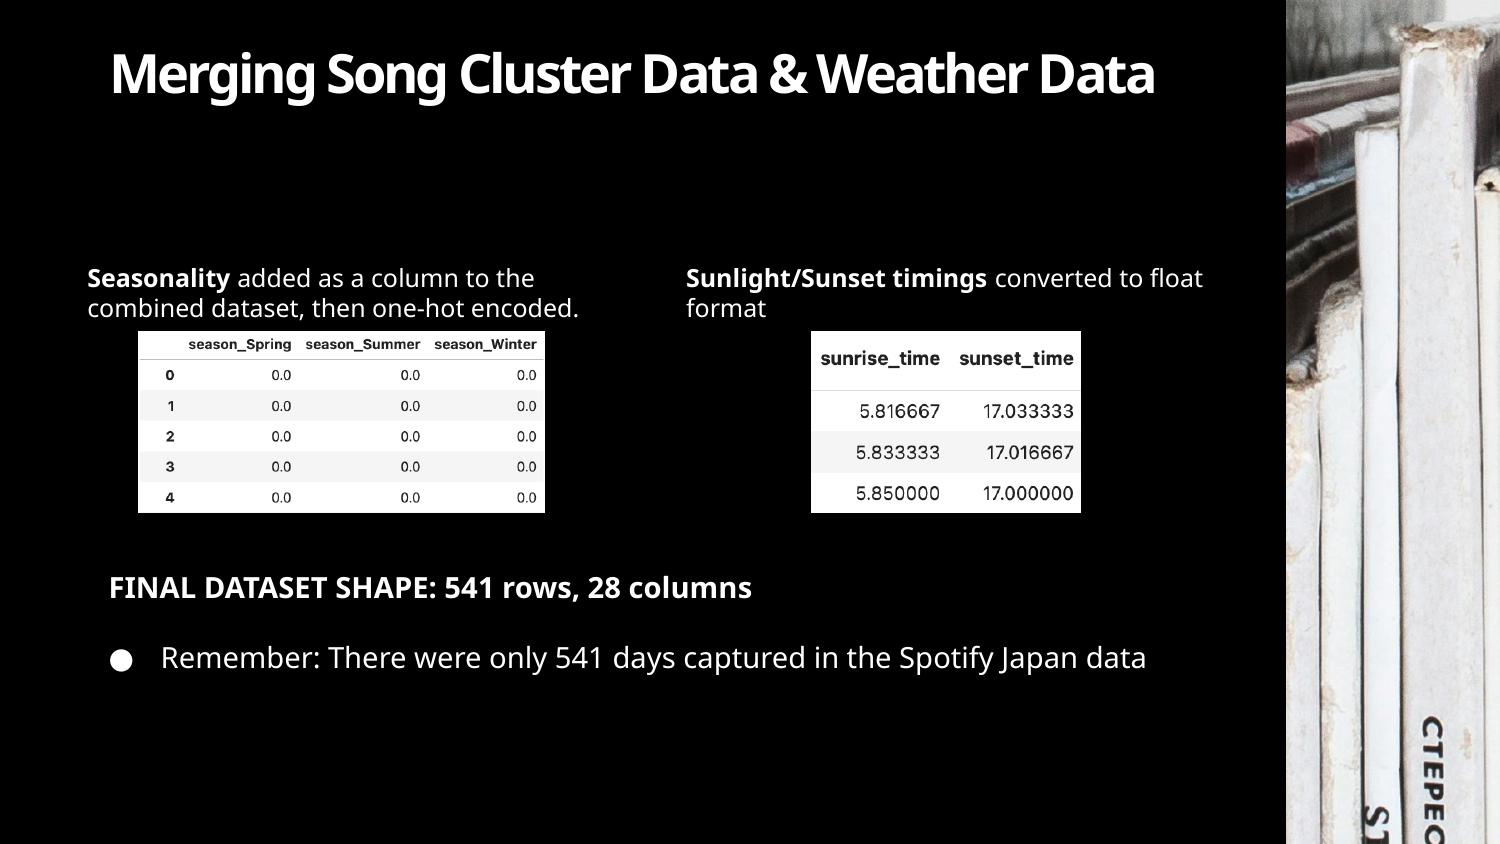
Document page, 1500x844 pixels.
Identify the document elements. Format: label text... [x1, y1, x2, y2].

text_box FINAL DATASET SHAPE: 541 rows, 28 columns Remember: There were only 541 days captured in the Spotify Japan data [70, 554, 1226, 723]
picture [810, 0, 1500, 844]
list Seasonality added as a column to the combined dataset, then one-hot encoded. [49, 252, 634, 332]
text_box Sunlight/Sunset timings converted to float format [648, 252, 1233, 332]
title Merging Song Cluster Data & Weather Data [49, 24, 1219, 124]
picture [138, 331, 545, 513]
